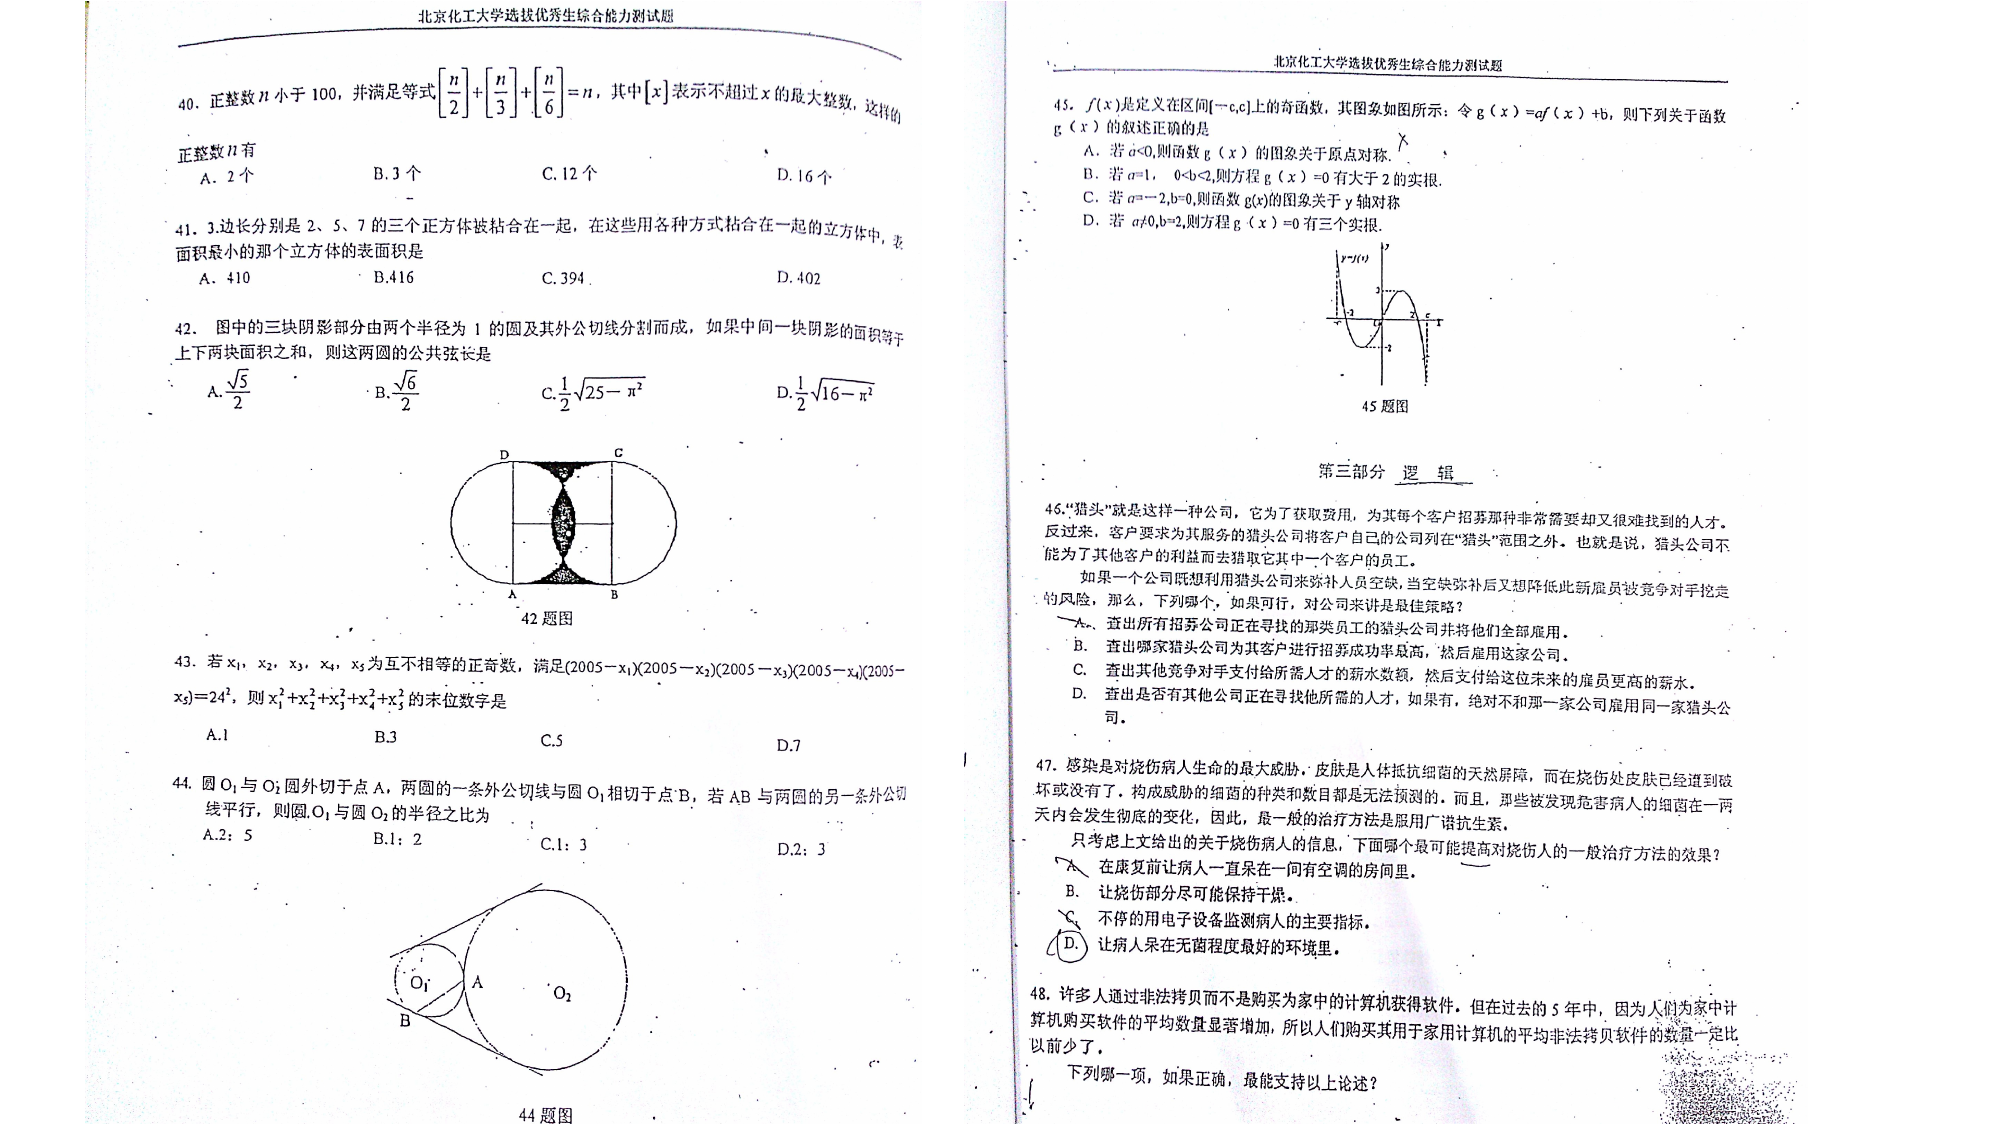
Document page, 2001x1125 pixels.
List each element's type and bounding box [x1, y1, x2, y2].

picture [964, 1, 1808, 1124]
list [85, 1, 922, 1124]
